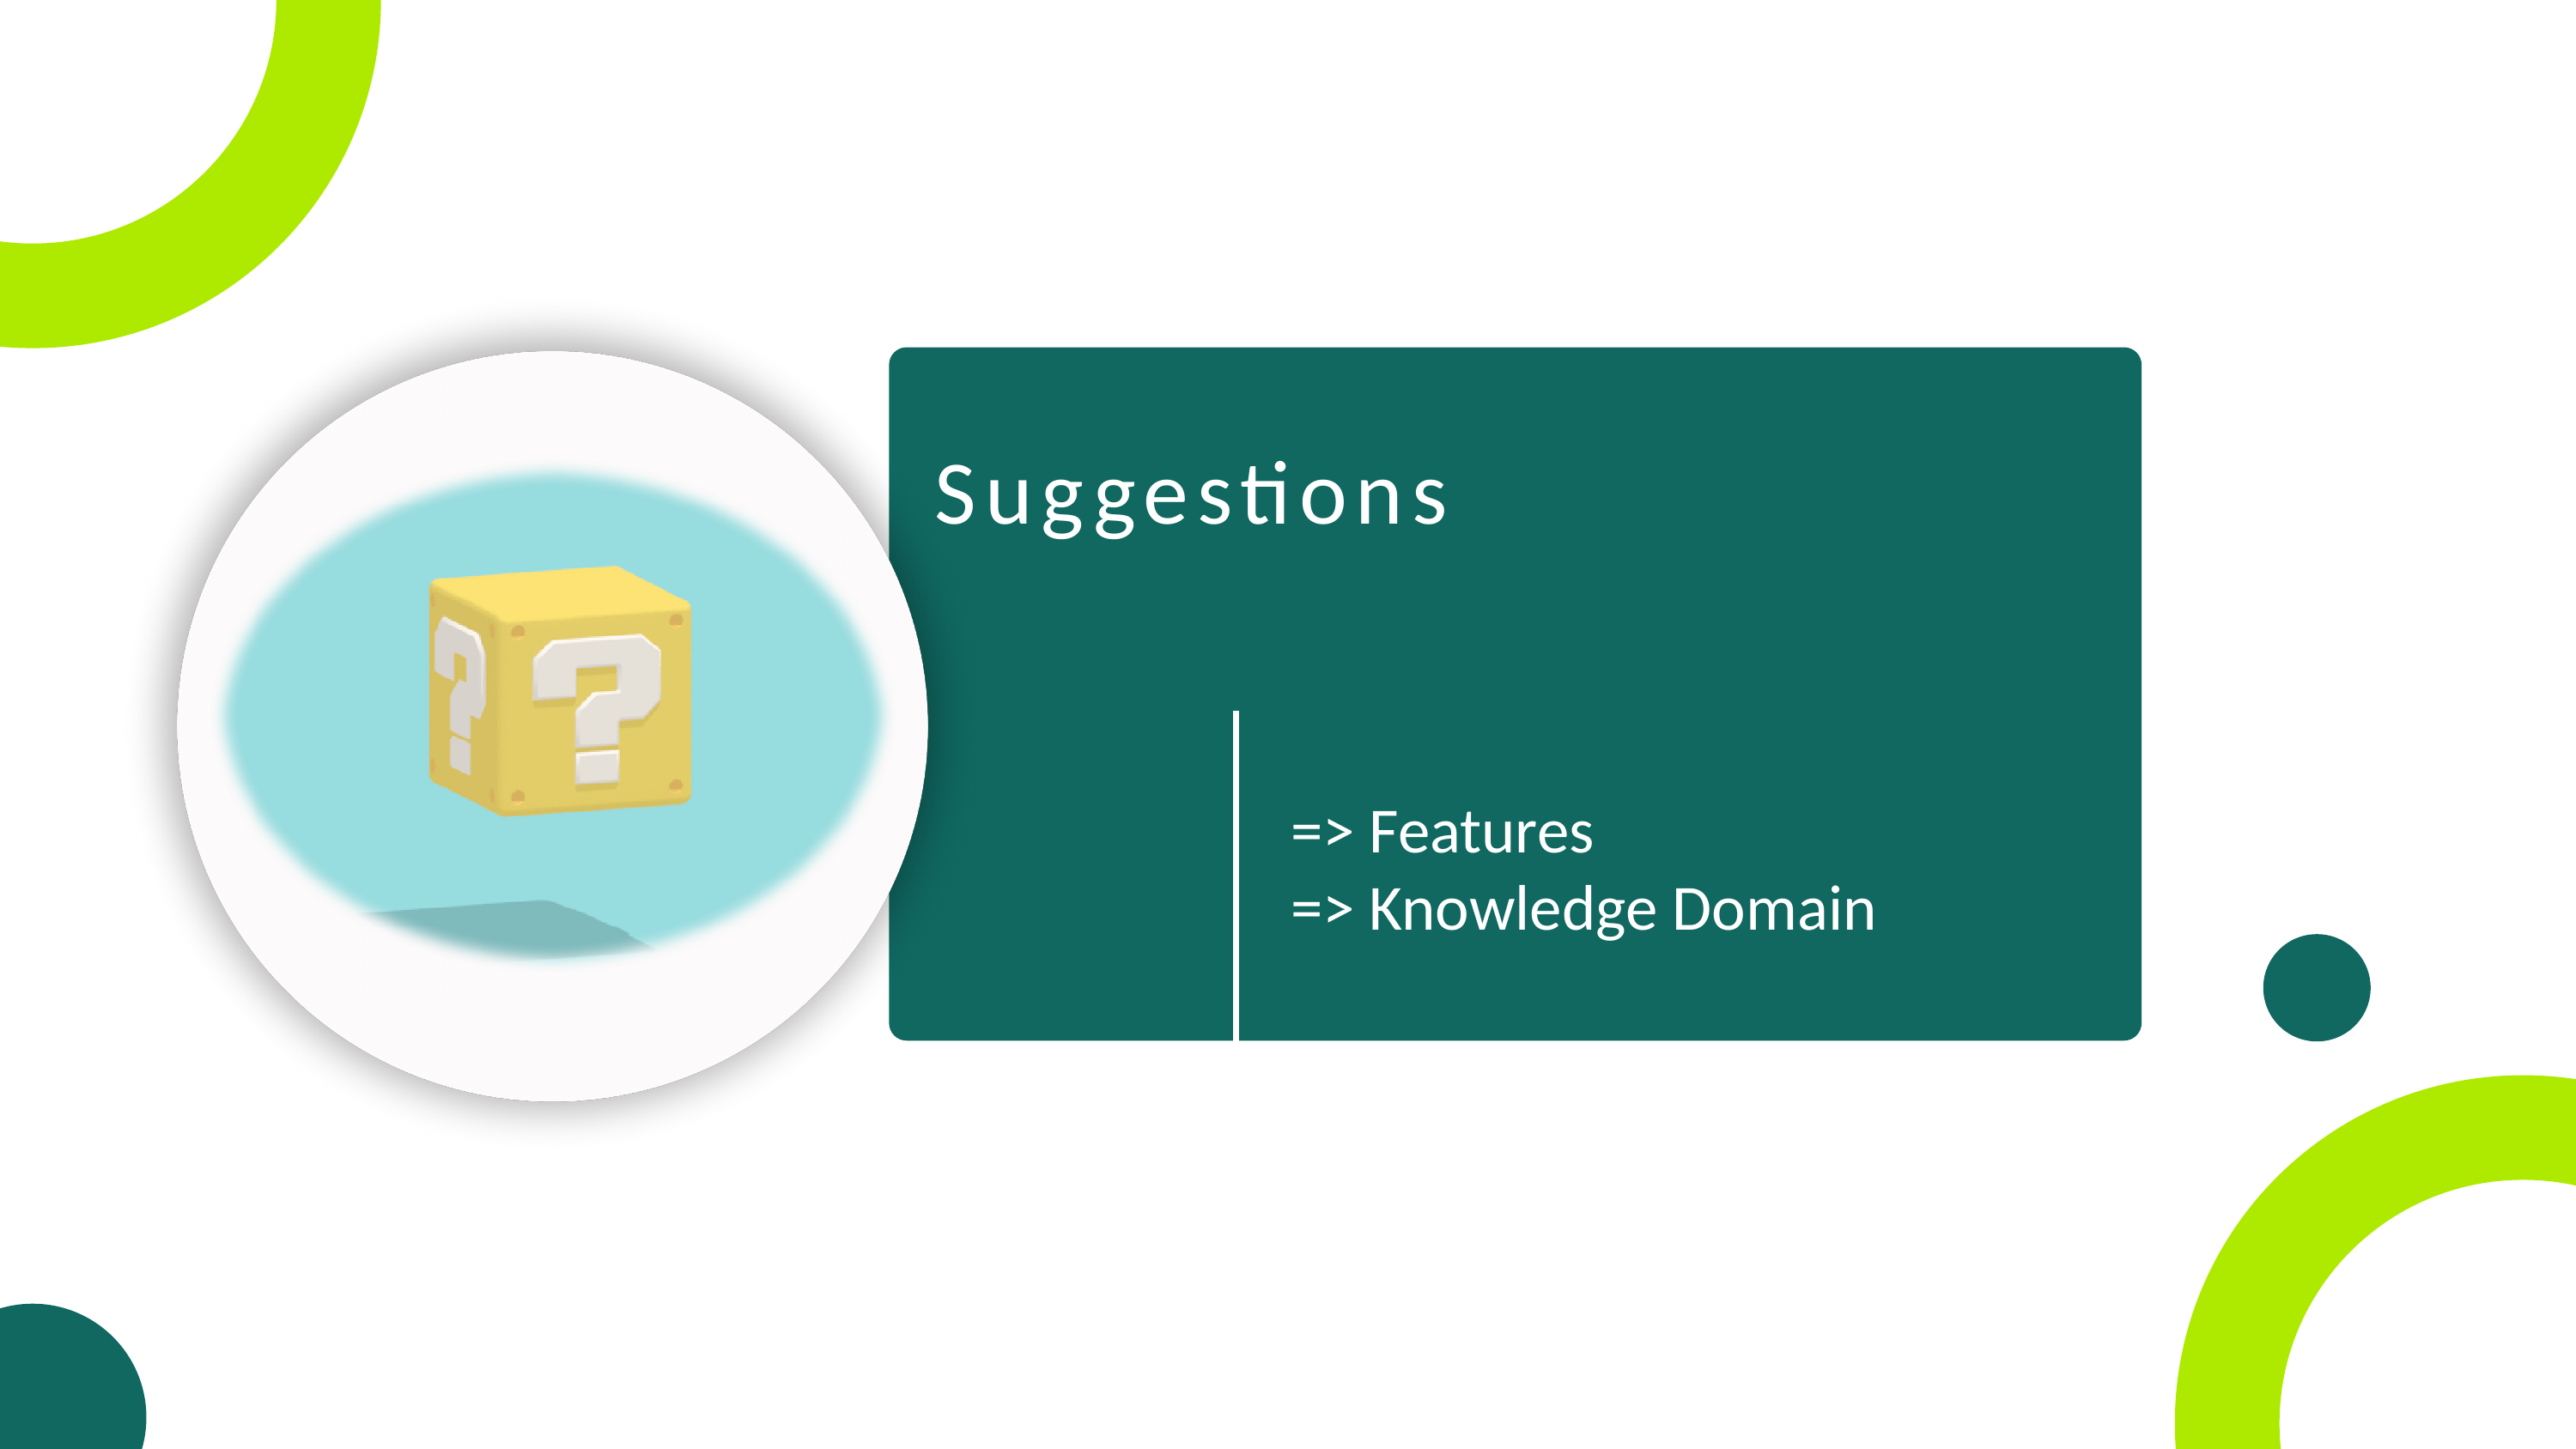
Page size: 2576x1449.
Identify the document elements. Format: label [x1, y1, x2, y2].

text_box [2227, 1127, 2576, 1449]
text_box [122, 295, 980, 344]
text_box [0, 347, 2142, 1415]
text_box [0, 0, 329, 296]
text_box [1233, 711, 1240, 1061]
picture [209, 458, 897, 973]
text_box [2263, 933, 2372, 1042]
text_box [0, 1303, 147, 1449]
